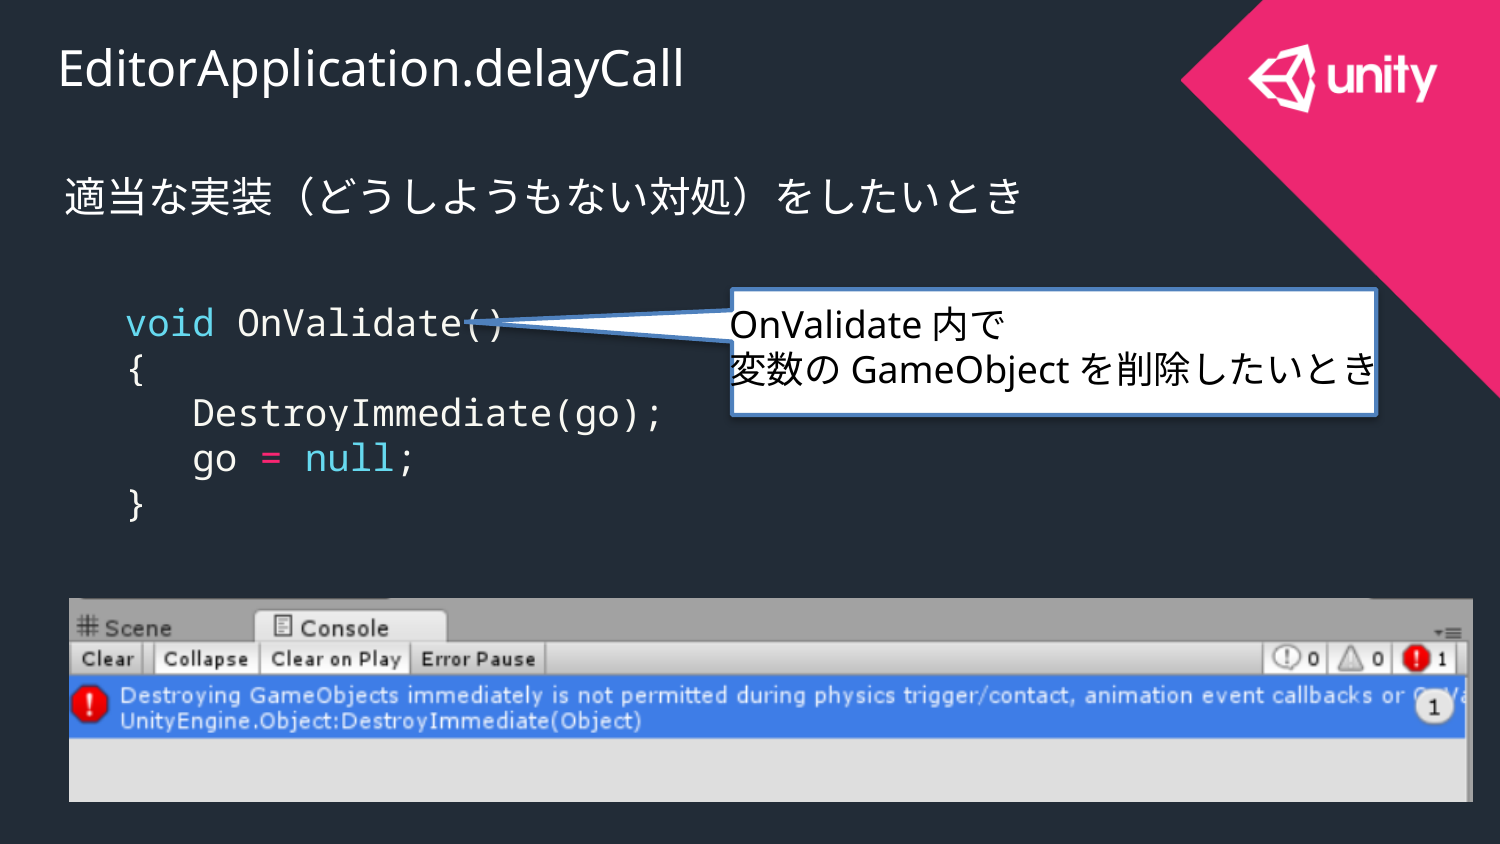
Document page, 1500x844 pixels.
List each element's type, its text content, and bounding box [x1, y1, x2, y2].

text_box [731, 288, 1377, 416]
list 適当な実装（どうしようもない対処）をしたいとき [56, 102, 1473, 799]
picture [1180, 0, 1500, 400]
title EditorApplication.delayCall [56, 31, 1174, 102]
text_box void OnValidate() { DestroyImmediate(go); go = null; } [87, 291, 1125, 531]
picture [68, 598, 1473, 803]
